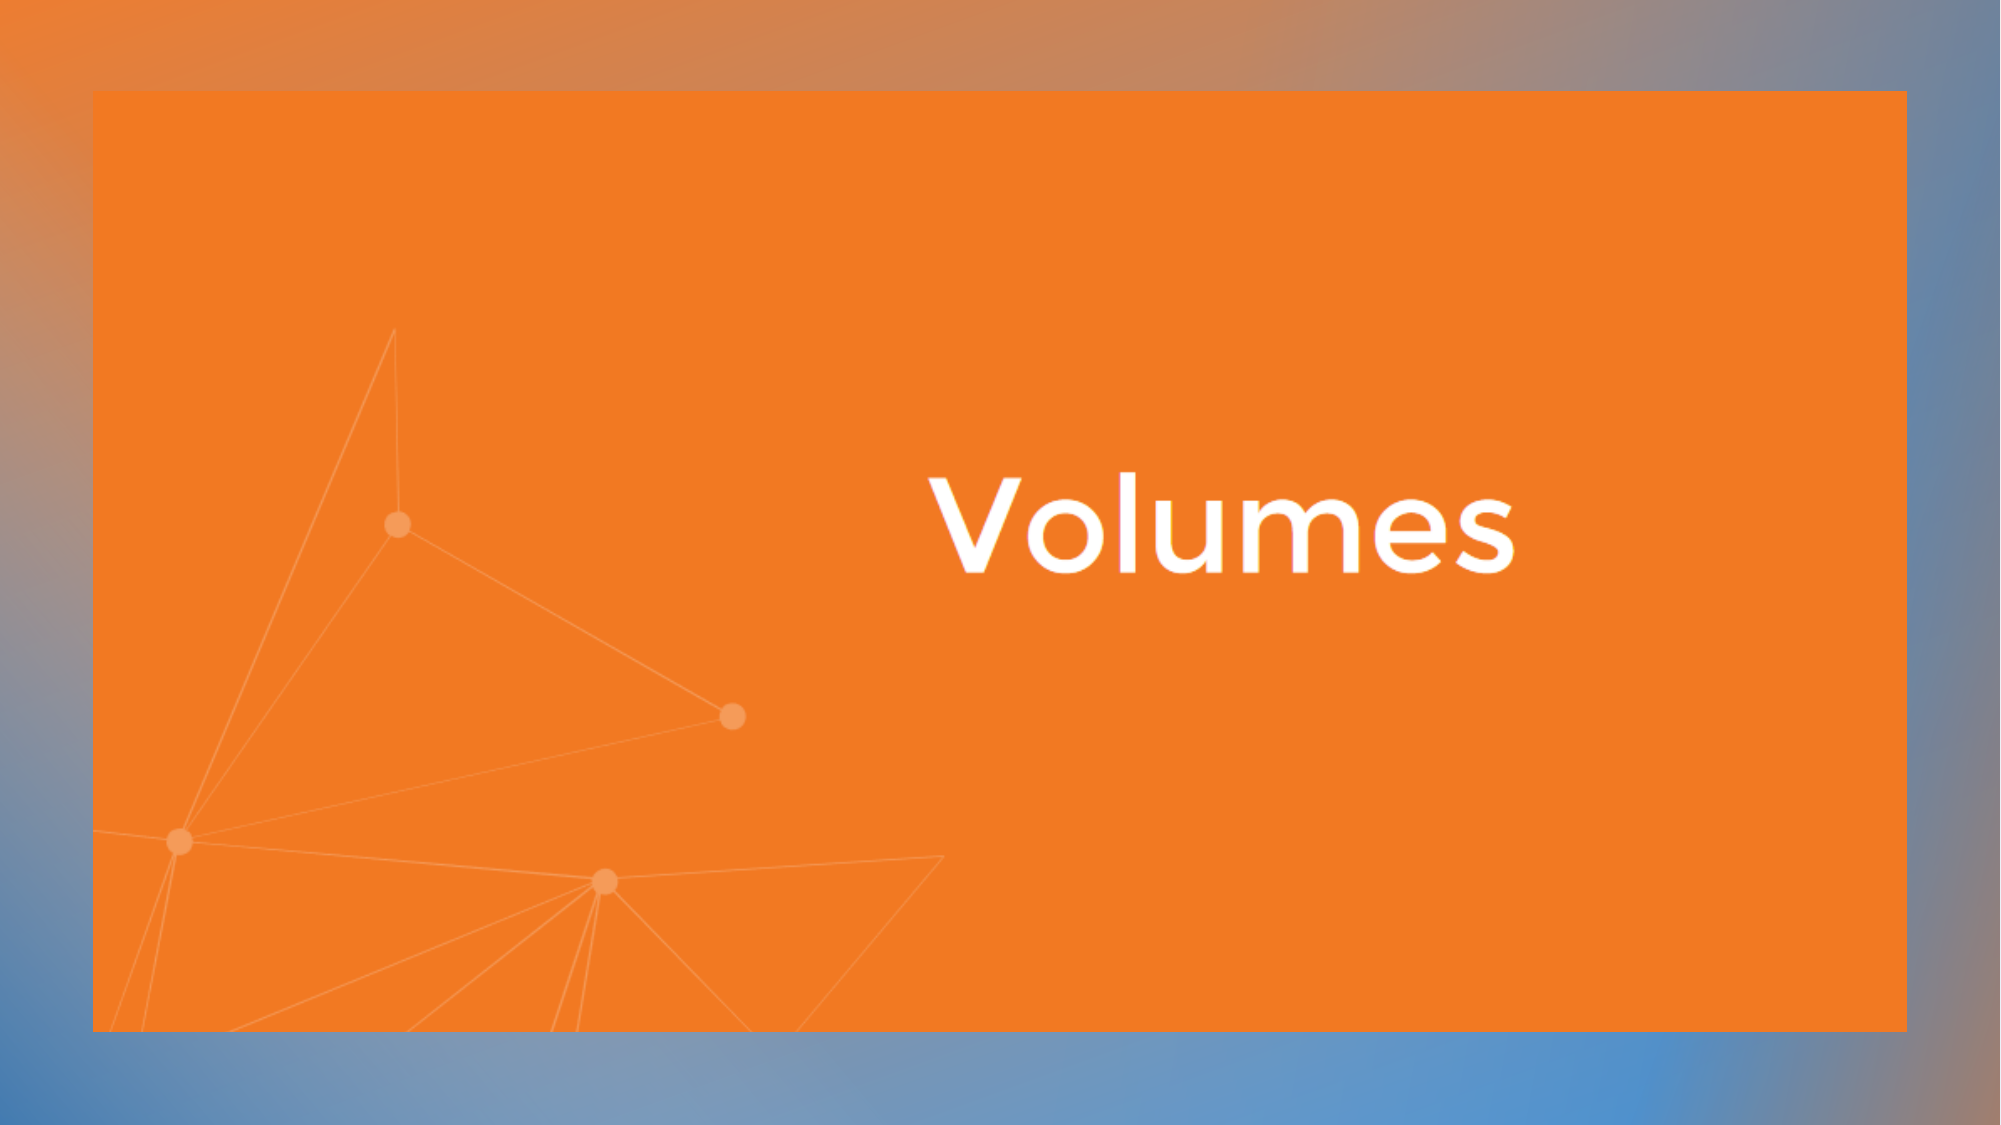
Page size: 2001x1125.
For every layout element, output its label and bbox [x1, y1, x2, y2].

list [92, 91, 1907, 1032]
text_box [0, 0, 2000, 1125]
